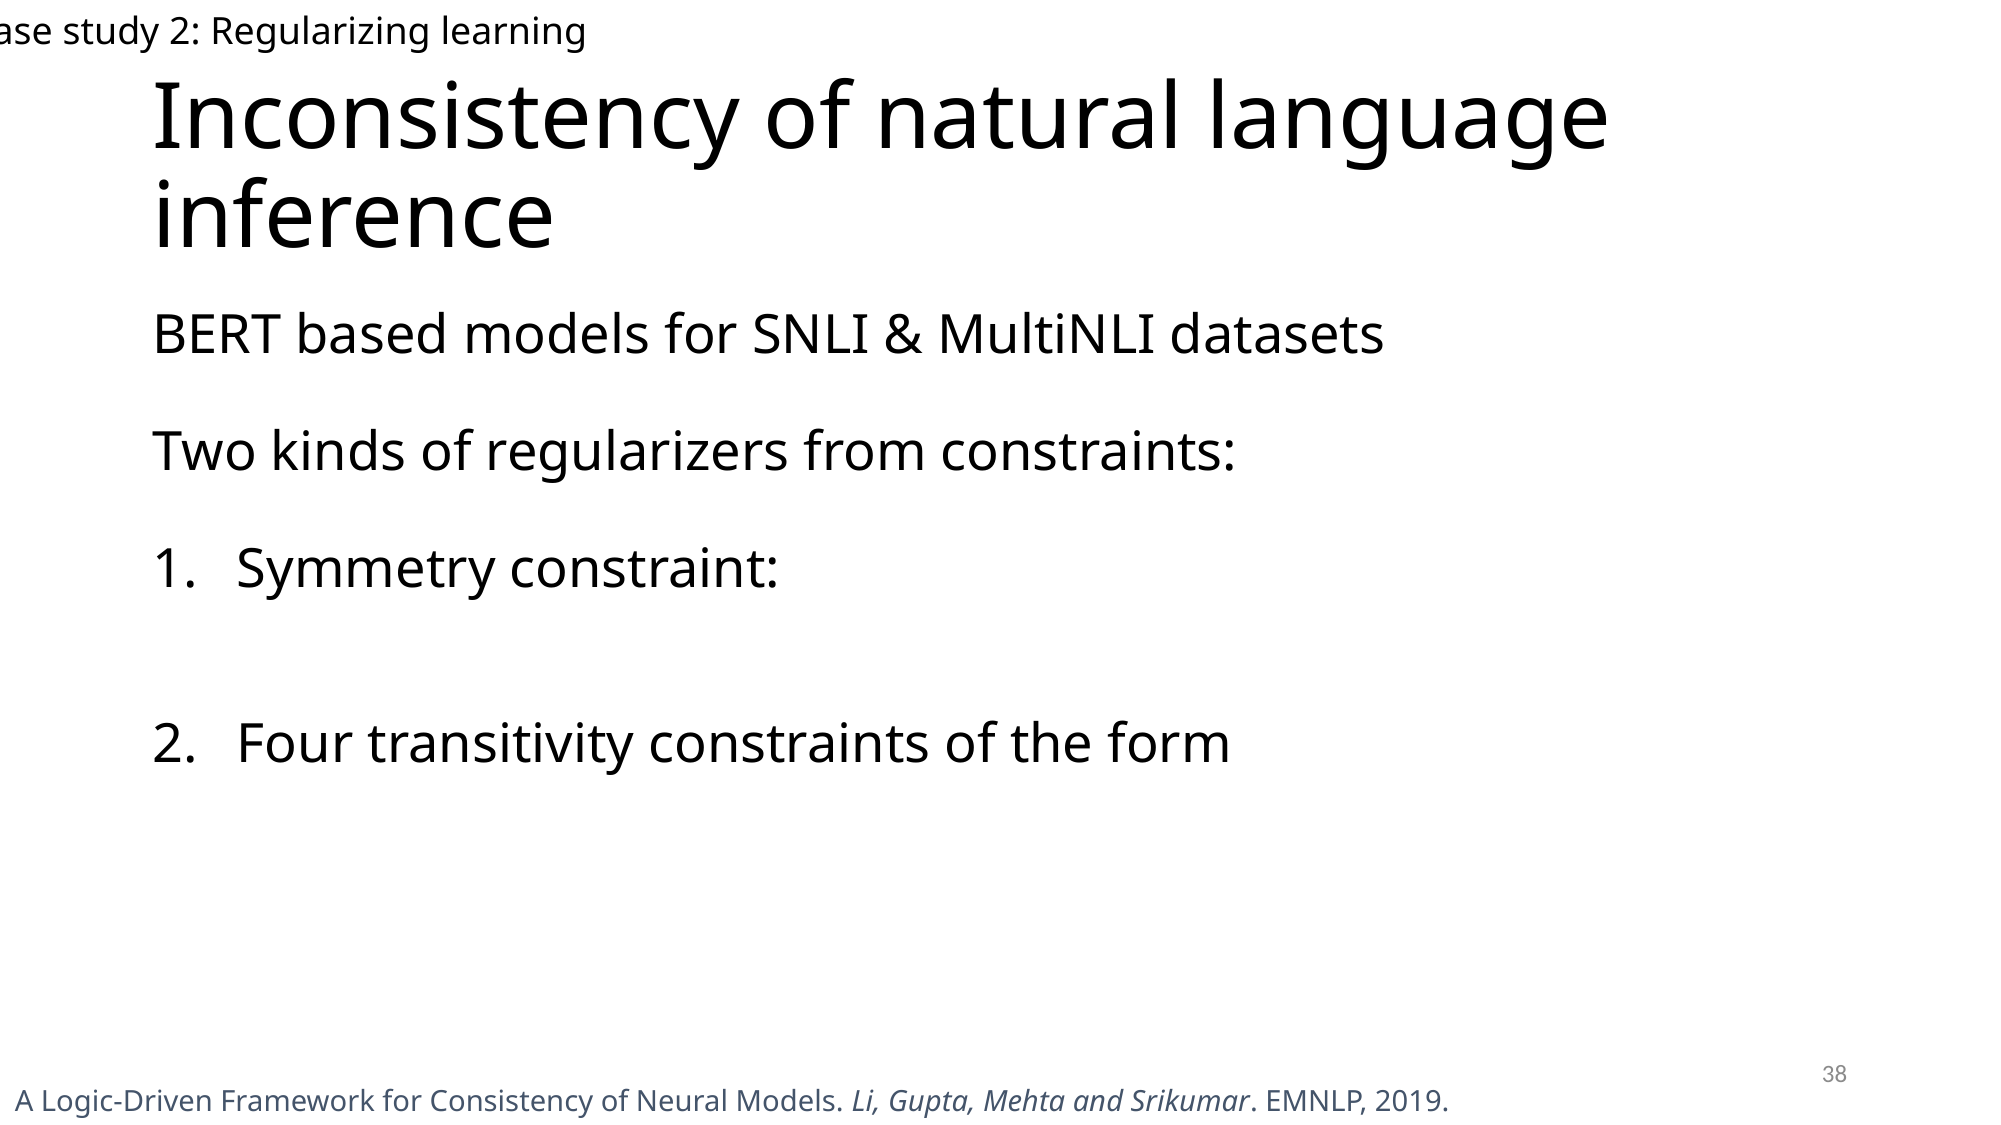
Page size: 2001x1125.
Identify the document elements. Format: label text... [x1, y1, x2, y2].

slide_number 37 [1412, 1042, 1863, 1103]
title Inconsistency of natural language inference [137, 59, 1863, 278]
text_box Case study 2: Regularizing learning [0, 0, 603, 60]
text_box A Logic-Driven Framework for Consistency of Neural Models. Li, Gupta, Mehta and Srikumar. EMNLP, 2019. [0, 1074, 1655, 1125]
